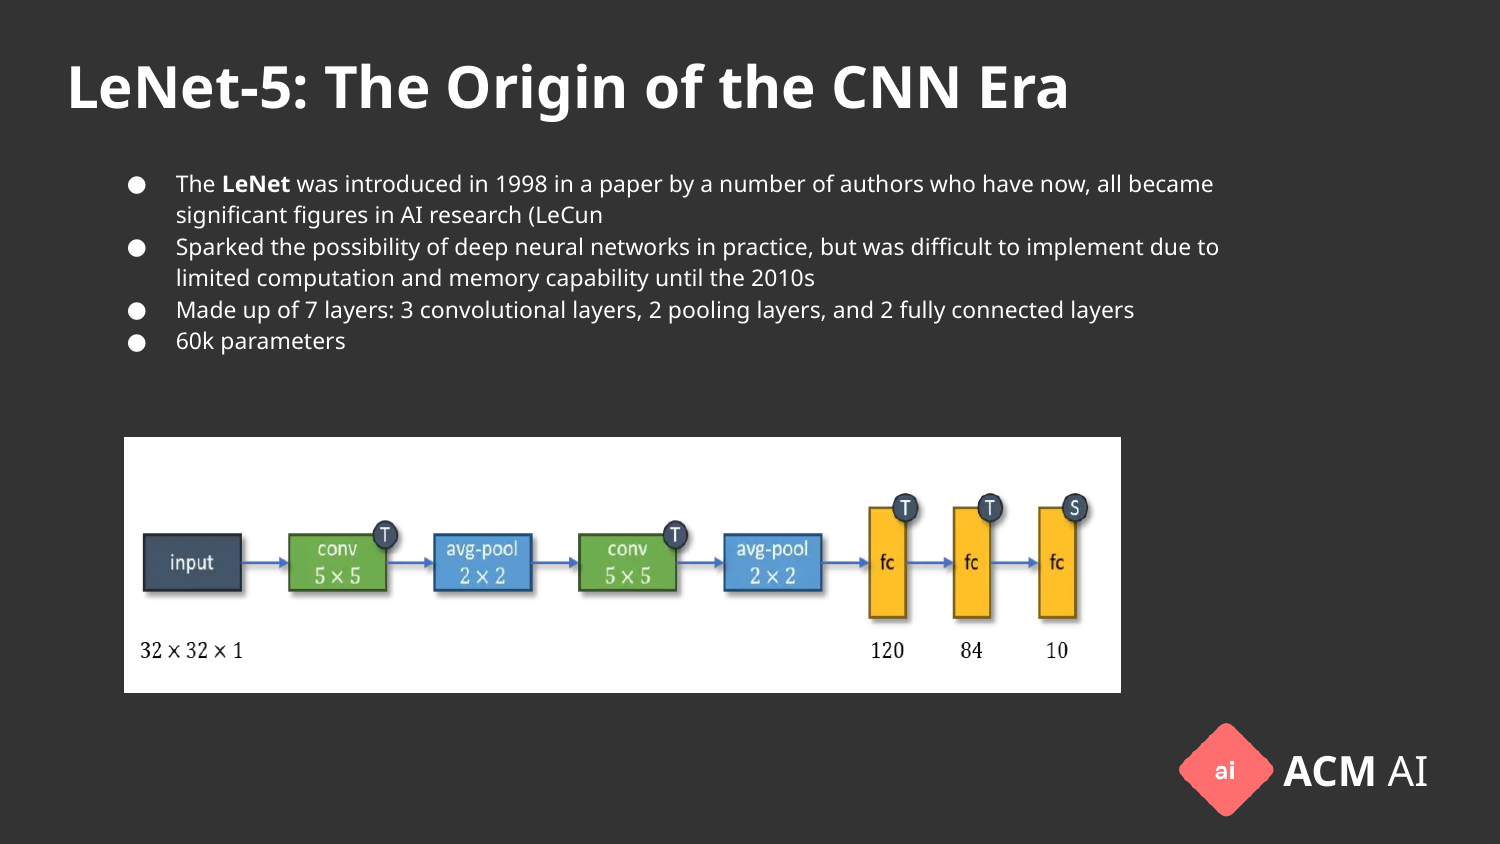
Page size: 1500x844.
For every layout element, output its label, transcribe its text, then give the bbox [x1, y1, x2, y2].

picture [1175, 719, 1277, 820]
list The LeNet was introduced in 1998 in a paper by a number of authors who have now, all became significant figures in AI research (LeCun Sparked the possibility of deep neural networks in practice, but was difficult to implement due to limited computation and memory capability until the 2010s Made up of 7 layers: 3 convolutional layers, 2 pooling layers, and 2 fully connected layers 60k parameters [85, 150, 1239, 450]
picture [124, 436, 1122, 693]
title LeNet-5: The Origin of the CNN Era [51, 35, 1449, 130]
